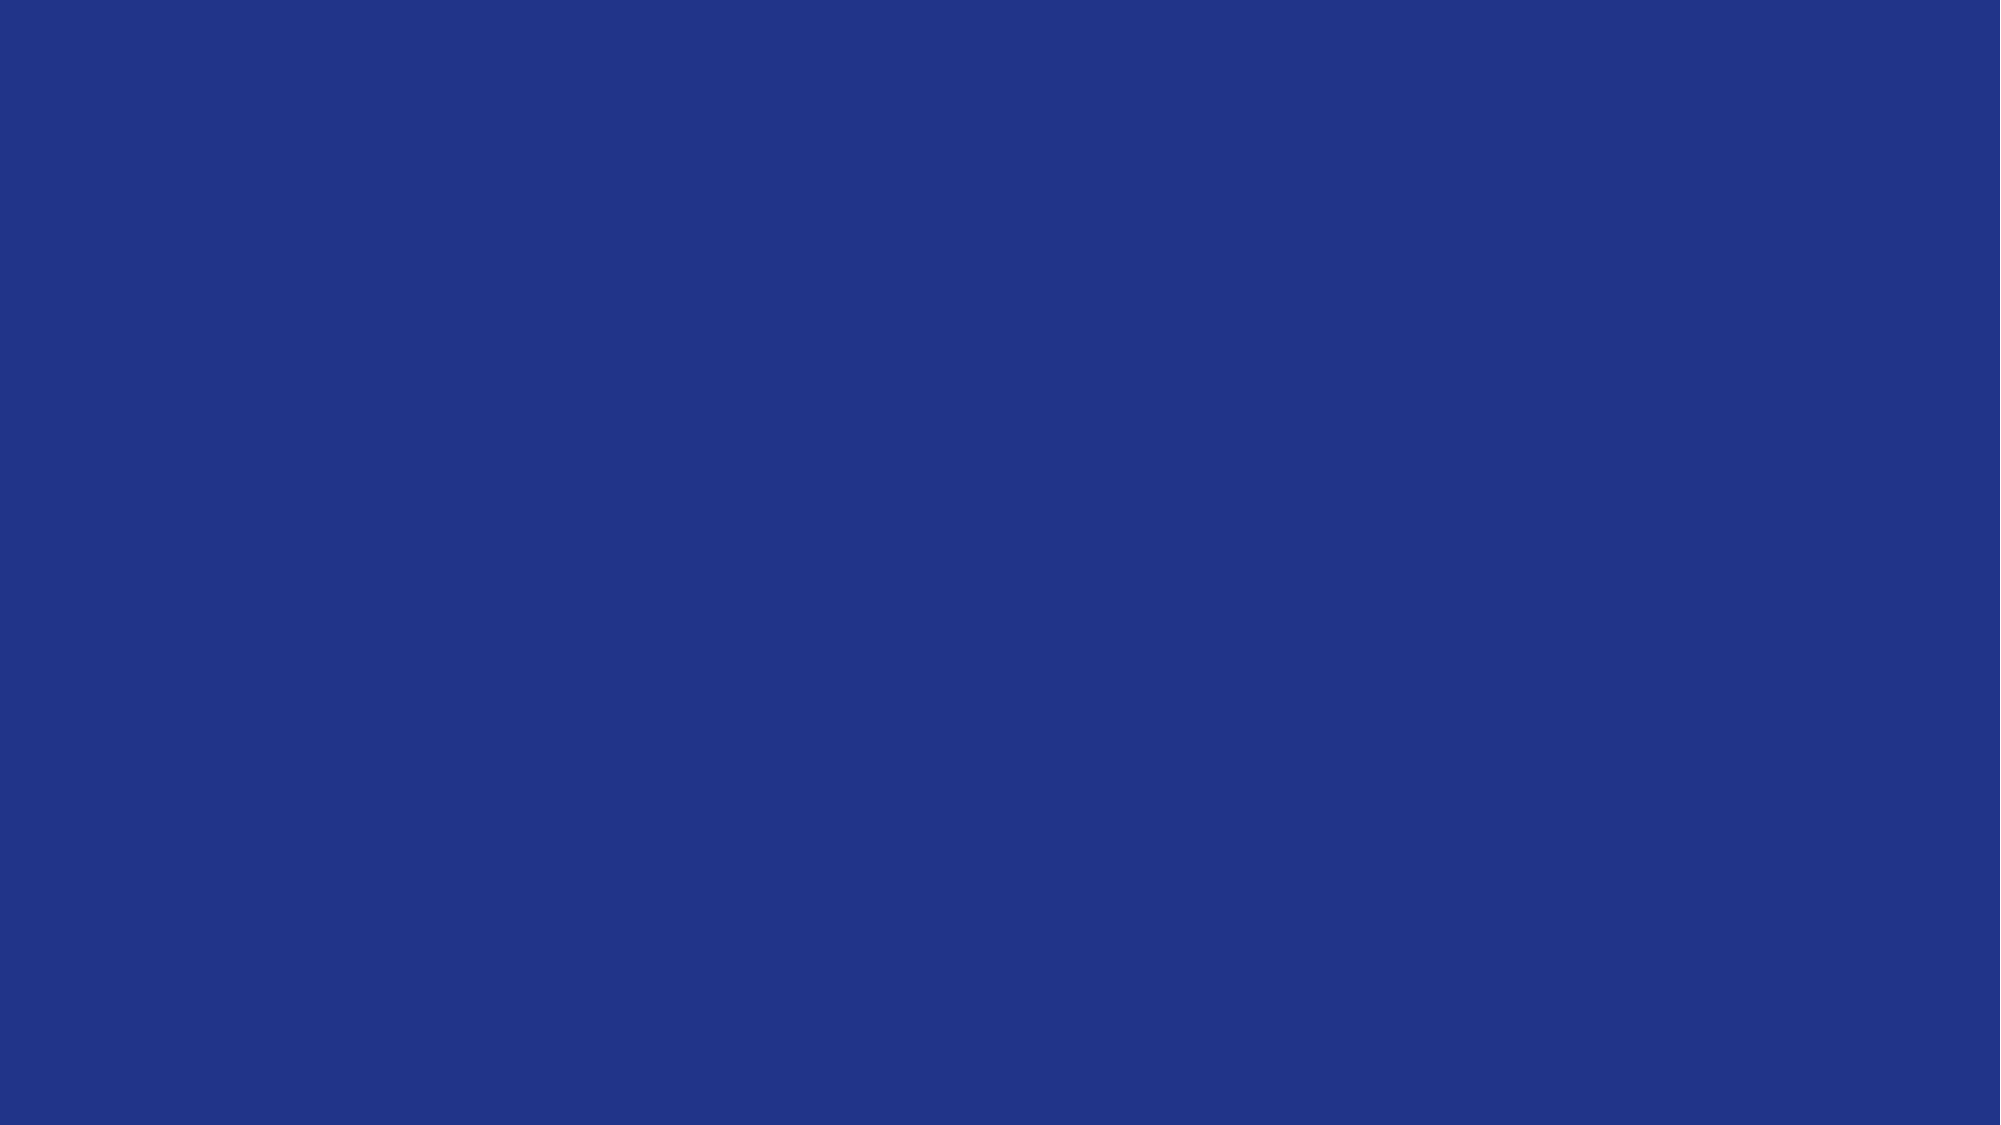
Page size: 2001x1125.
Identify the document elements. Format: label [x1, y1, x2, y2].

text_box [0, 0, 2000, 1125]
